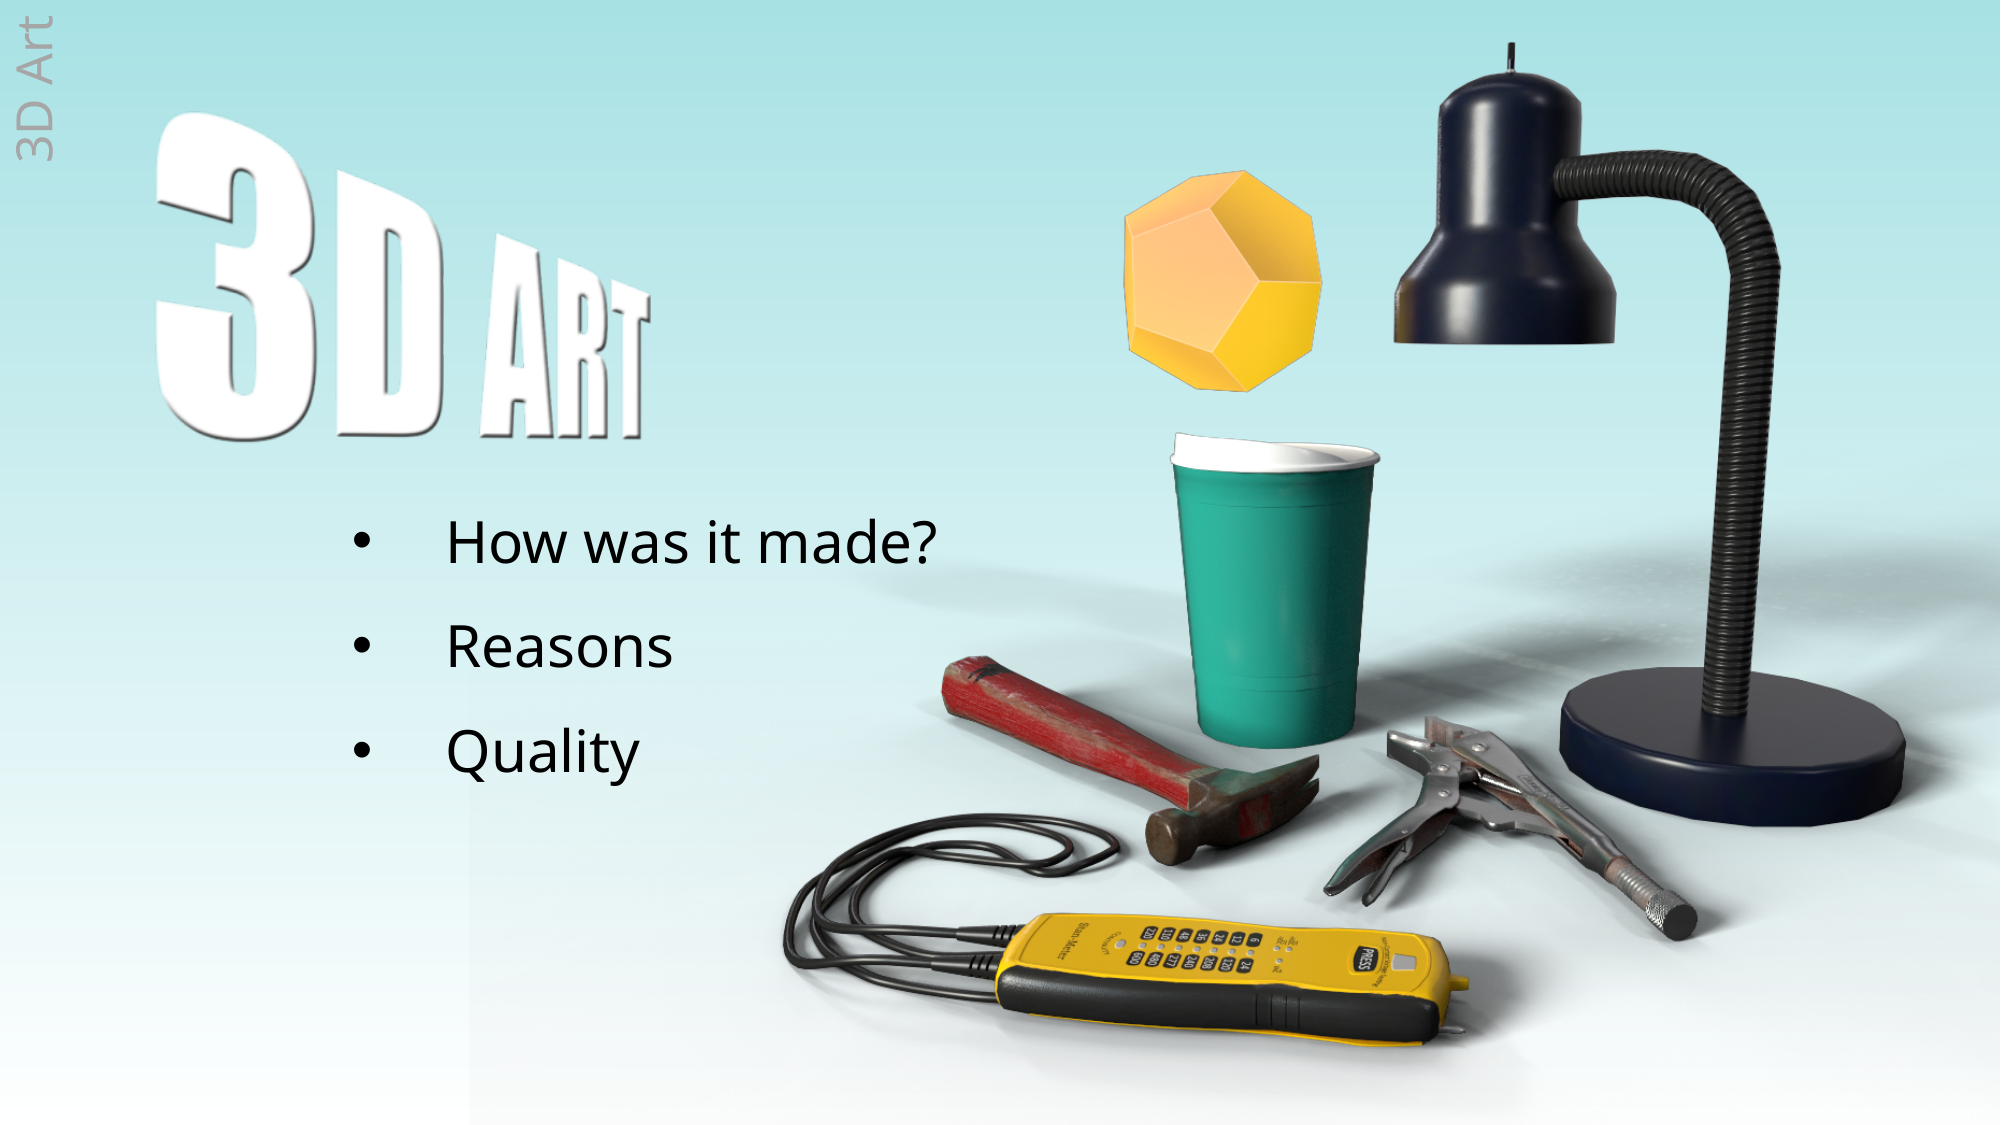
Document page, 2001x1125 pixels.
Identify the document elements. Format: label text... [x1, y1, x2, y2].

text_box 3D Art [0, 0, 71, 237]
text_box How was it made? Reasons Quality [336, 486, 469, 800]
picture [148, 9, 2000, 1125]
